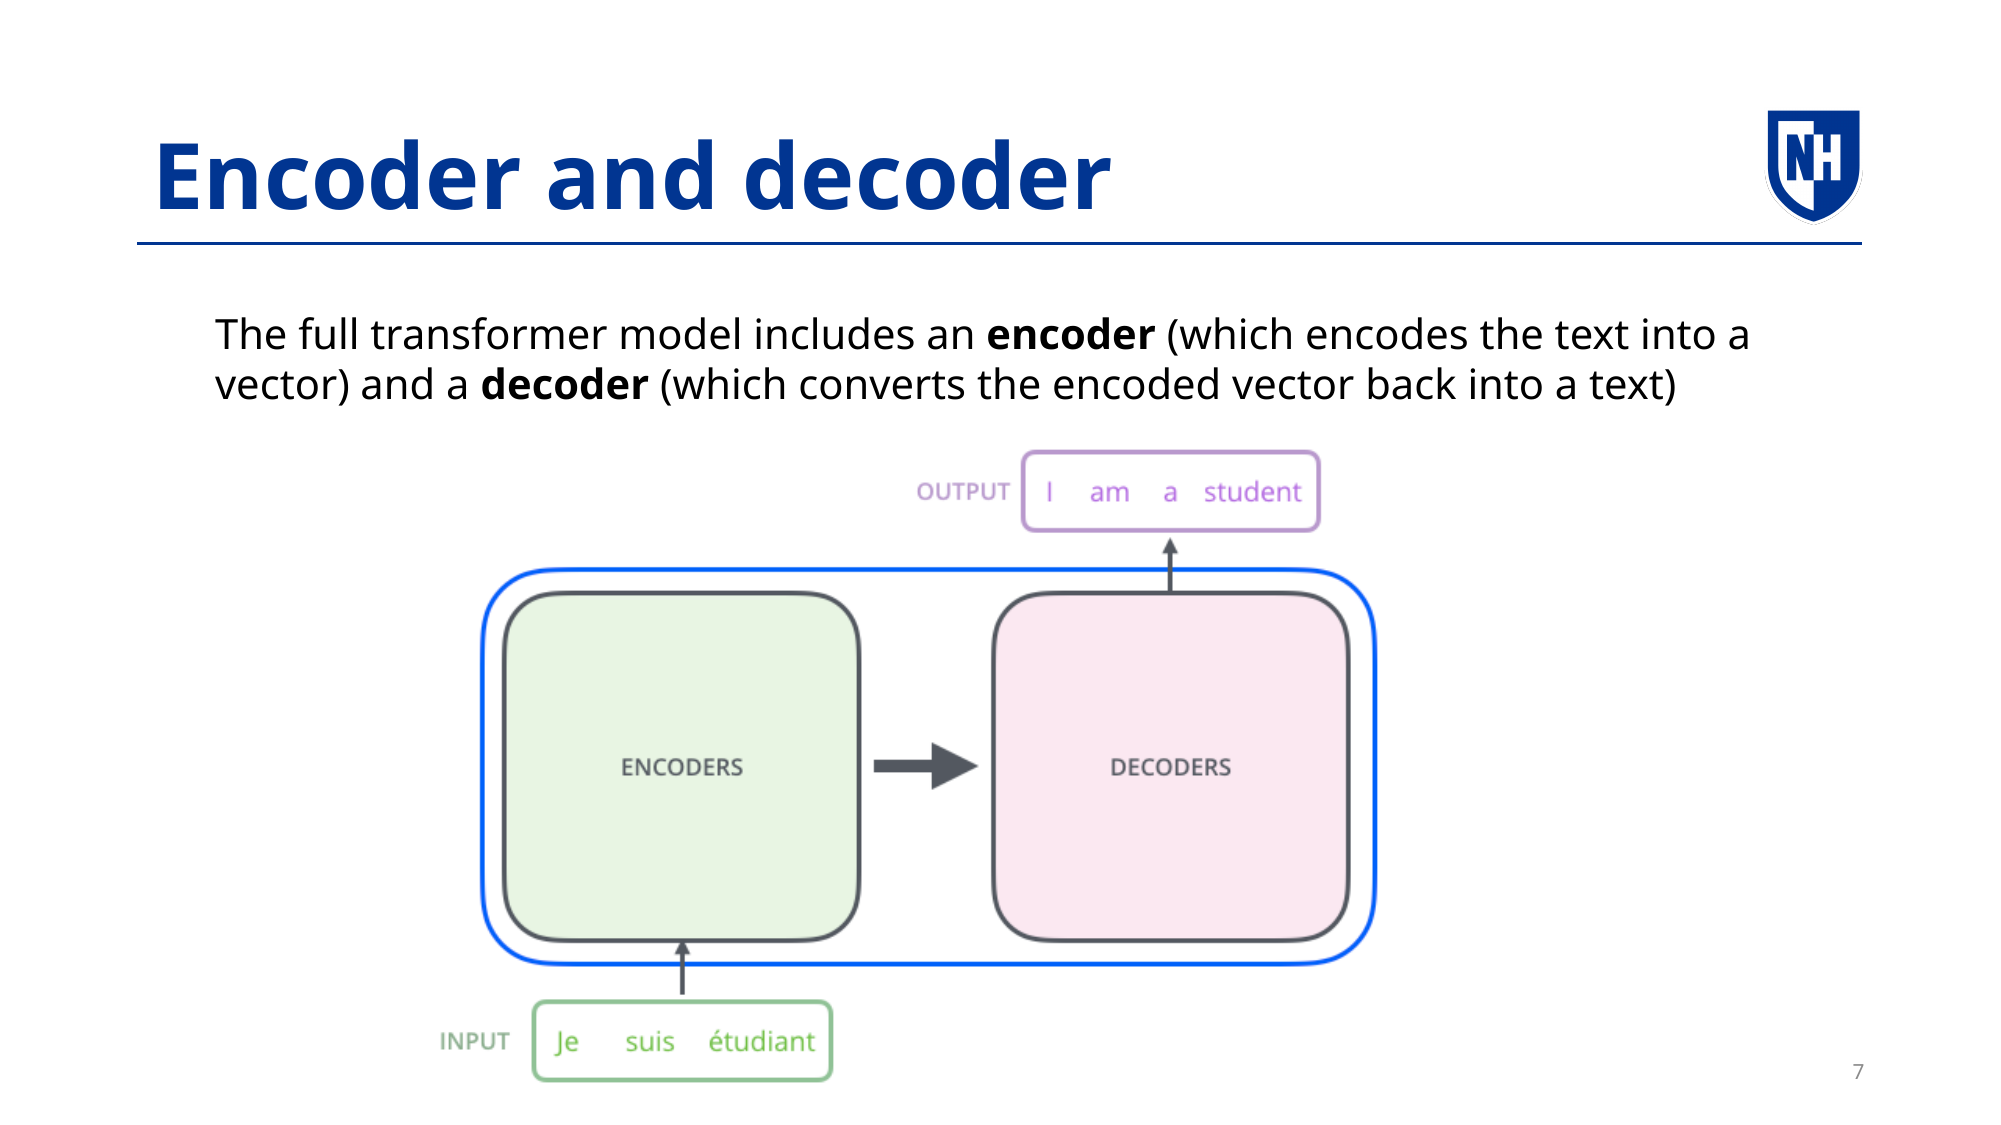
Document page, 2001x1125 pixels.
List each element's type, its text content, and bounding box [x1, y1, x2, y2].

picture [424, 414, 1426, 1103]
list The full transformer model includes an encoder (which encodes the text into a vector) and a decoder (which converts the encoded vector back into a text) [200, 299, 1800, 900]
title Encoder and decoder [137, 92, 1765, 237]
slide_number 7 [1426, 1042, 1880, 1103]
picture [1765, 107, 1863, 237]
